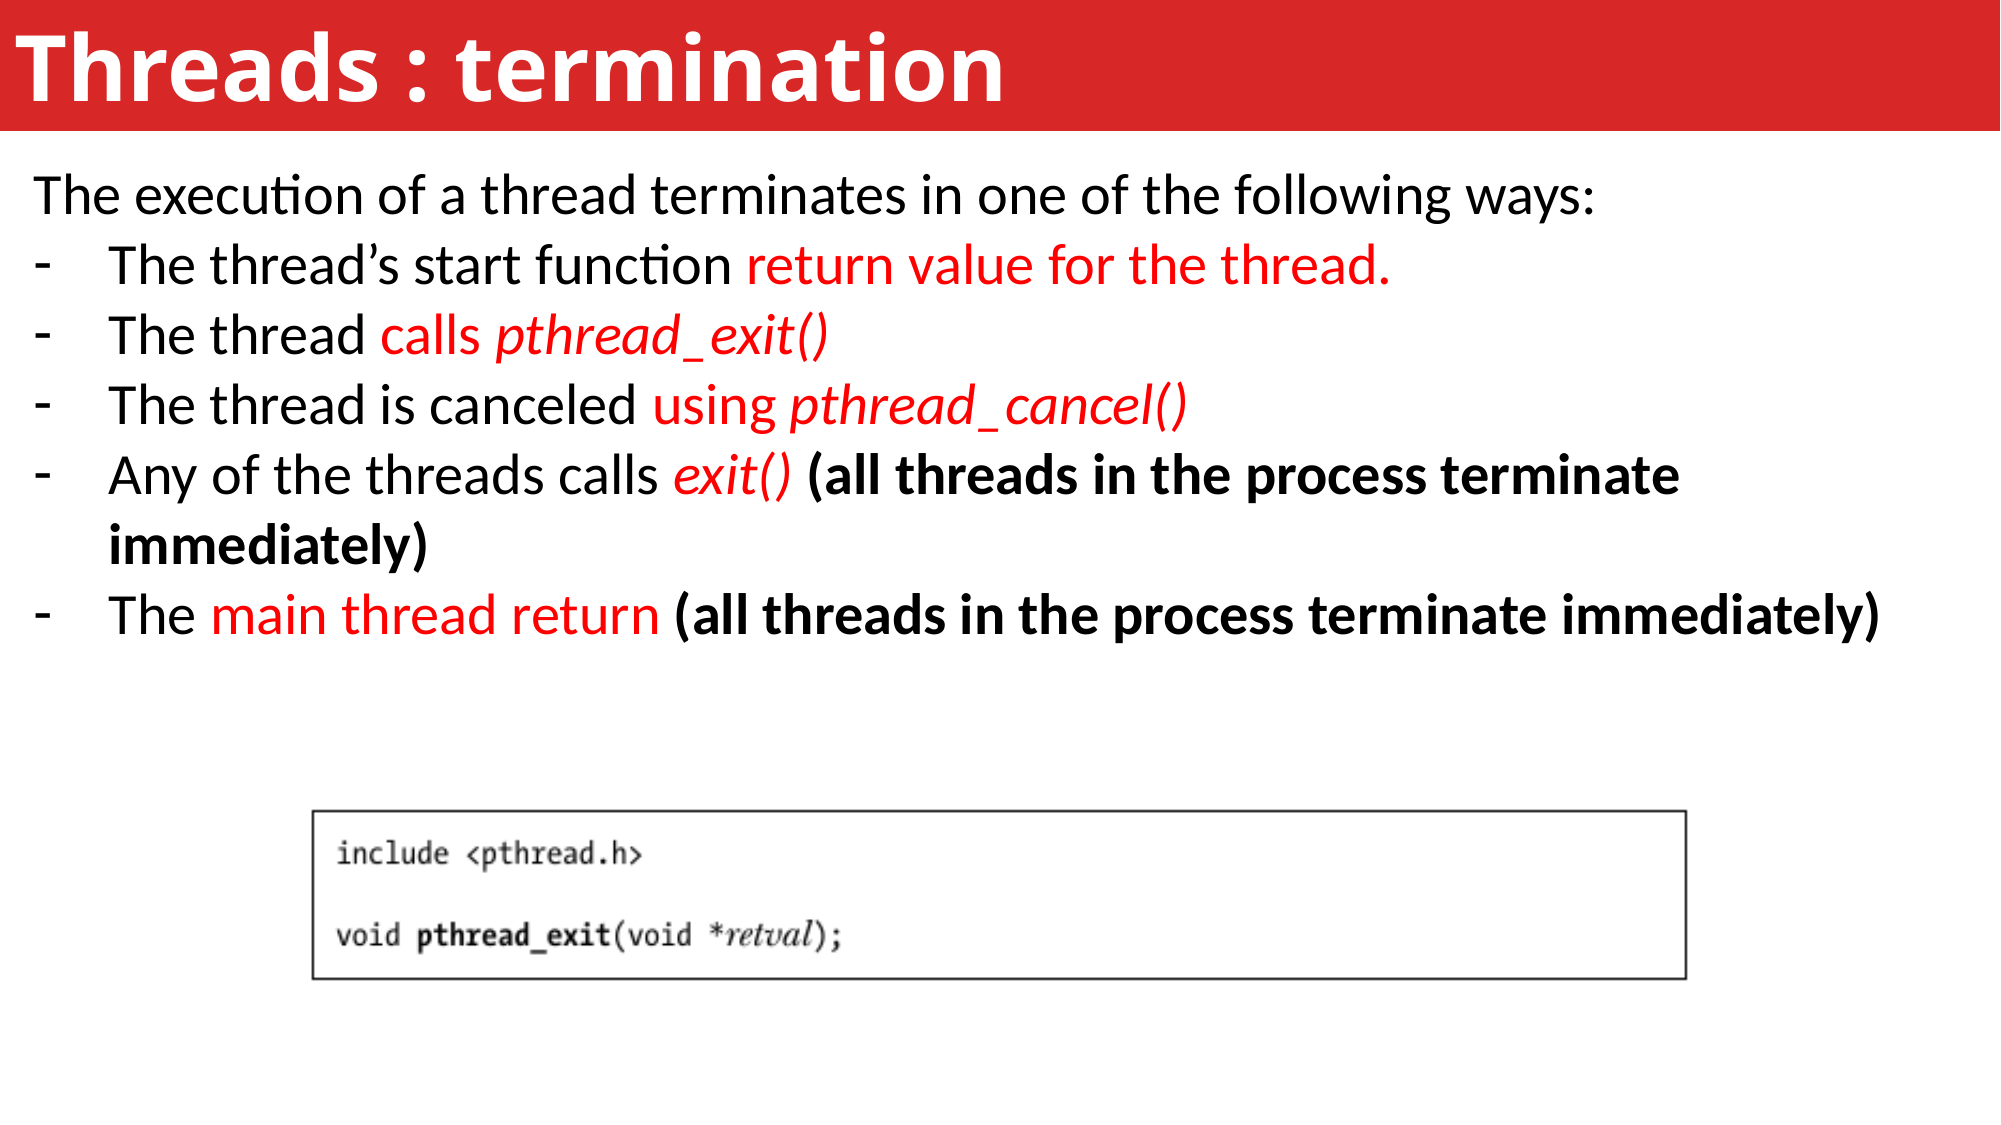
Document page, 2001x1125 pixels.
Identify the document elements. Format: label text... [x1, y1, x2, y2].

text_box The execution of a thread terminates in one of the following ways: The thread’s start function return value for the thread. The thread calls pthread_exit() The thread is canceled using pthread_cancel() Any of the threads calls exit() (all threads in the process terminate immediately) The main thread return (all threads in the process terminate immediately) [19, 148, 1971, 654]
text_box Threads : termination [0, 0, 2000, 131]
picture [305, 802, 1694, 987]
